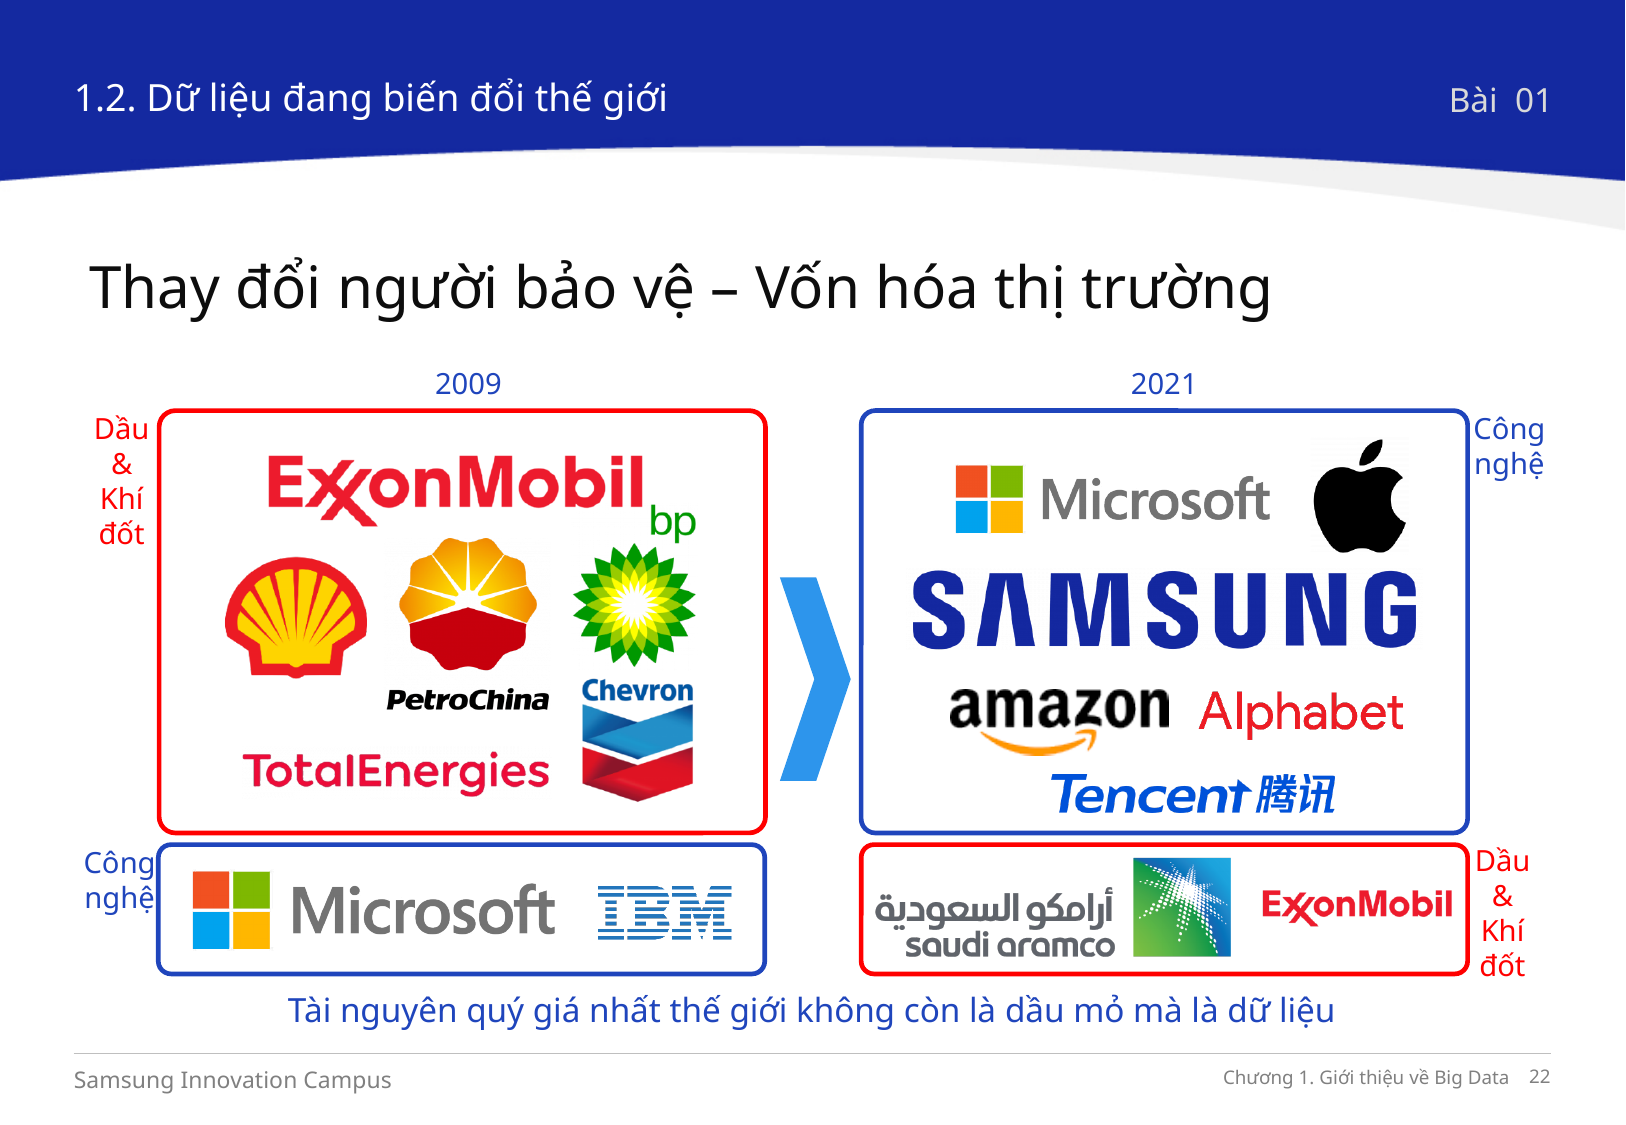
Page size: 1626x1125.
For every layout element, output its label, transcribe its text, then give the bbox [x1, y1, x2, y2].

text_box 1.2. Dữ liệu đang biến đổi thế giới [73, 73, 981, 120]
text_box Thay đổi người bảo vệ – Vốn hóa thị trường [89, 249, 1534, 321]
text_box Bài 01 [1422, 78, 1554, 119]
text_box 2009 [387, 357, 550, 408]
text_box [74, 410, 1550, 1037]
picture [0, 0, 1625, 1125]
text_box 2021 [1074, 357, 1255, 408]
